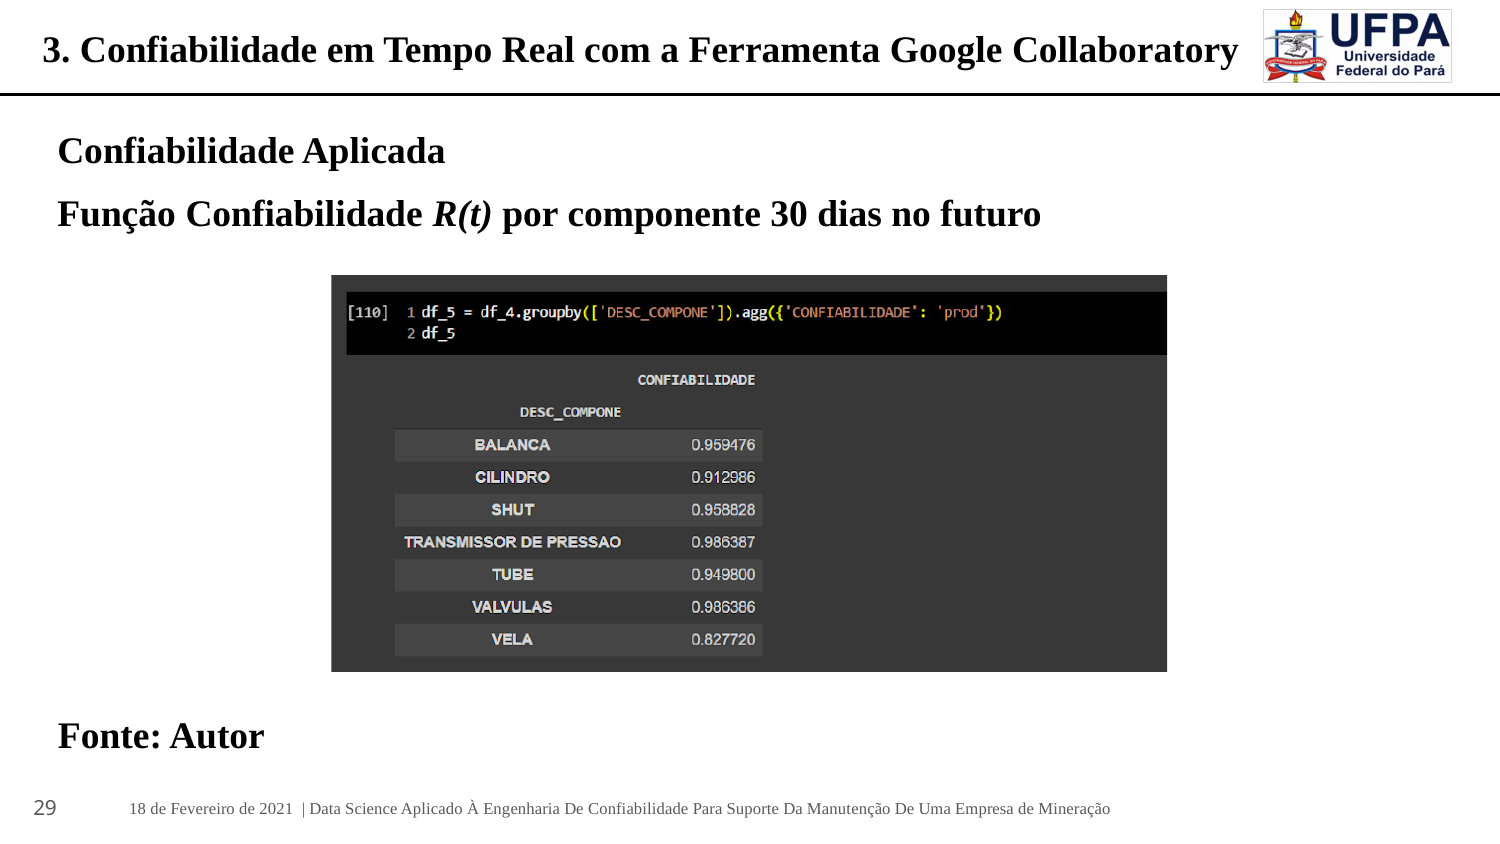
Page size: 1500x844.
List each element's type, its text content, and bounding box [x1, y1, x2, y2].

title 3. Confiabilidade em Tempo Real com a Ferramenta Google Collaboratory [42, 10, 1300, 95]
text_box Função Confiabilidade R(t) por componente 30 dias no futuro [42, 174, 1457, 250]
text_box Fonte: Autor [42, 696, 1458, 772]
picture [1261, 2, 1454, 88]
text_box Confiabilidade Aplicada [42, 111, 1457, 174]
picture [331, 274, 1168, 672]
